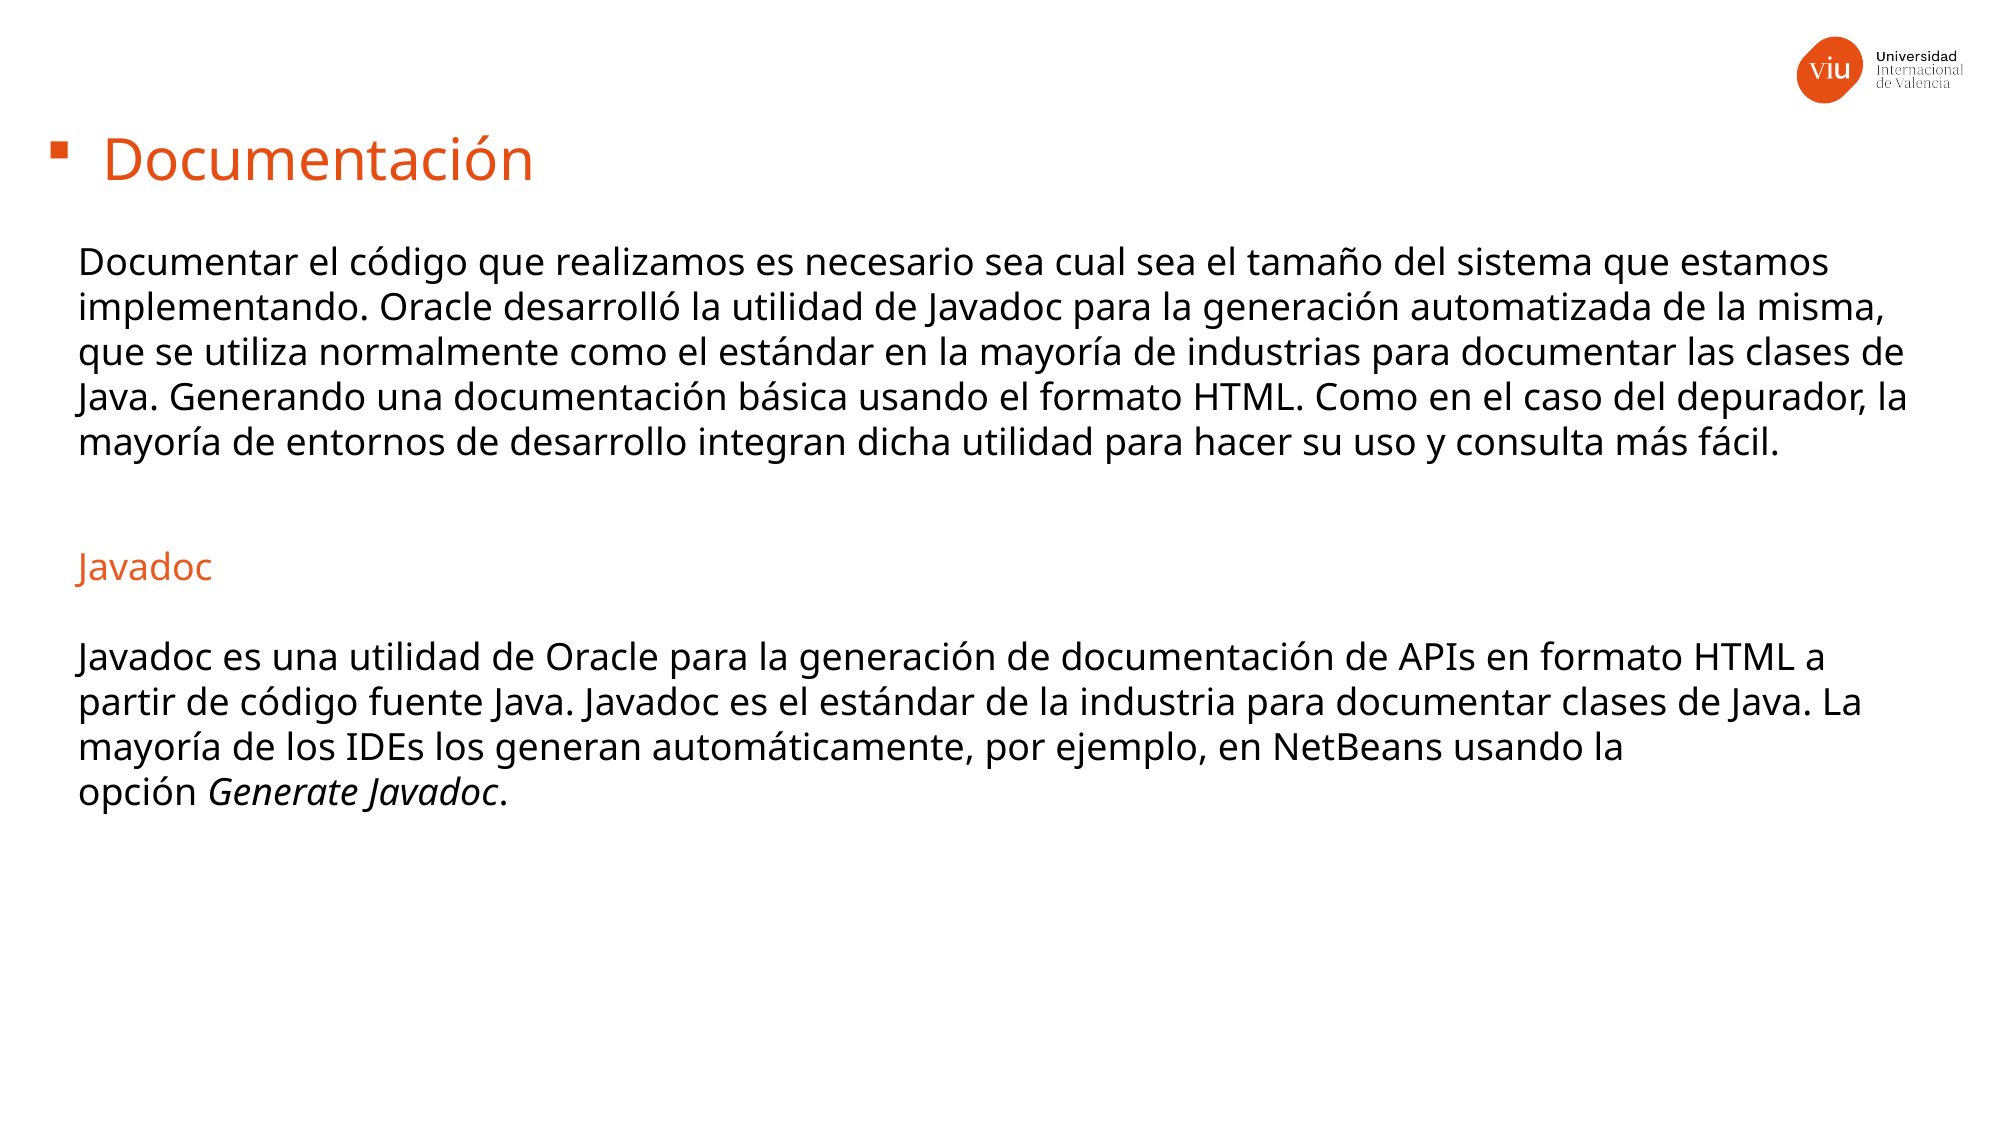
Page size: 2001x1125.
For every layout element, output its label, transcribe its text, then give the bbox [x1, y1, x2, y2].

text_box Documentar el código que realizamos es necesario sea cual sea el tamaño del sistema que estamos implementando. Oracle desarrolló la utilidad de Javadoc para la generación automatizada de la misma, que se utiliza normalmente como el estándar en la mayoría de industrias para documentar las clases de Java. Generando una documentación básica usando el formato HTML. Como en el caso del depurador, la mayoría de entornos de desarrollo integran dicha utilidad para hacer su uso y consulta más fácil. [63, 230, 1937, 471]
text_box Javadoc Javadoc es una utilidad de Oracle para la generación de documentación de APIs en formato HTML a partir de código fuente Java. Javadoc es el estándar de la industria para documentar clases de Java. La mayoría de los IDEs los generan automáticamente, por ejemplo, en NetBeans usando la opción Generate Javadoc. [63, 535, 1916, 821]
picture [1781, 20, 1979, 120]
text_box Documentación [30, 114, 1688, 958]
